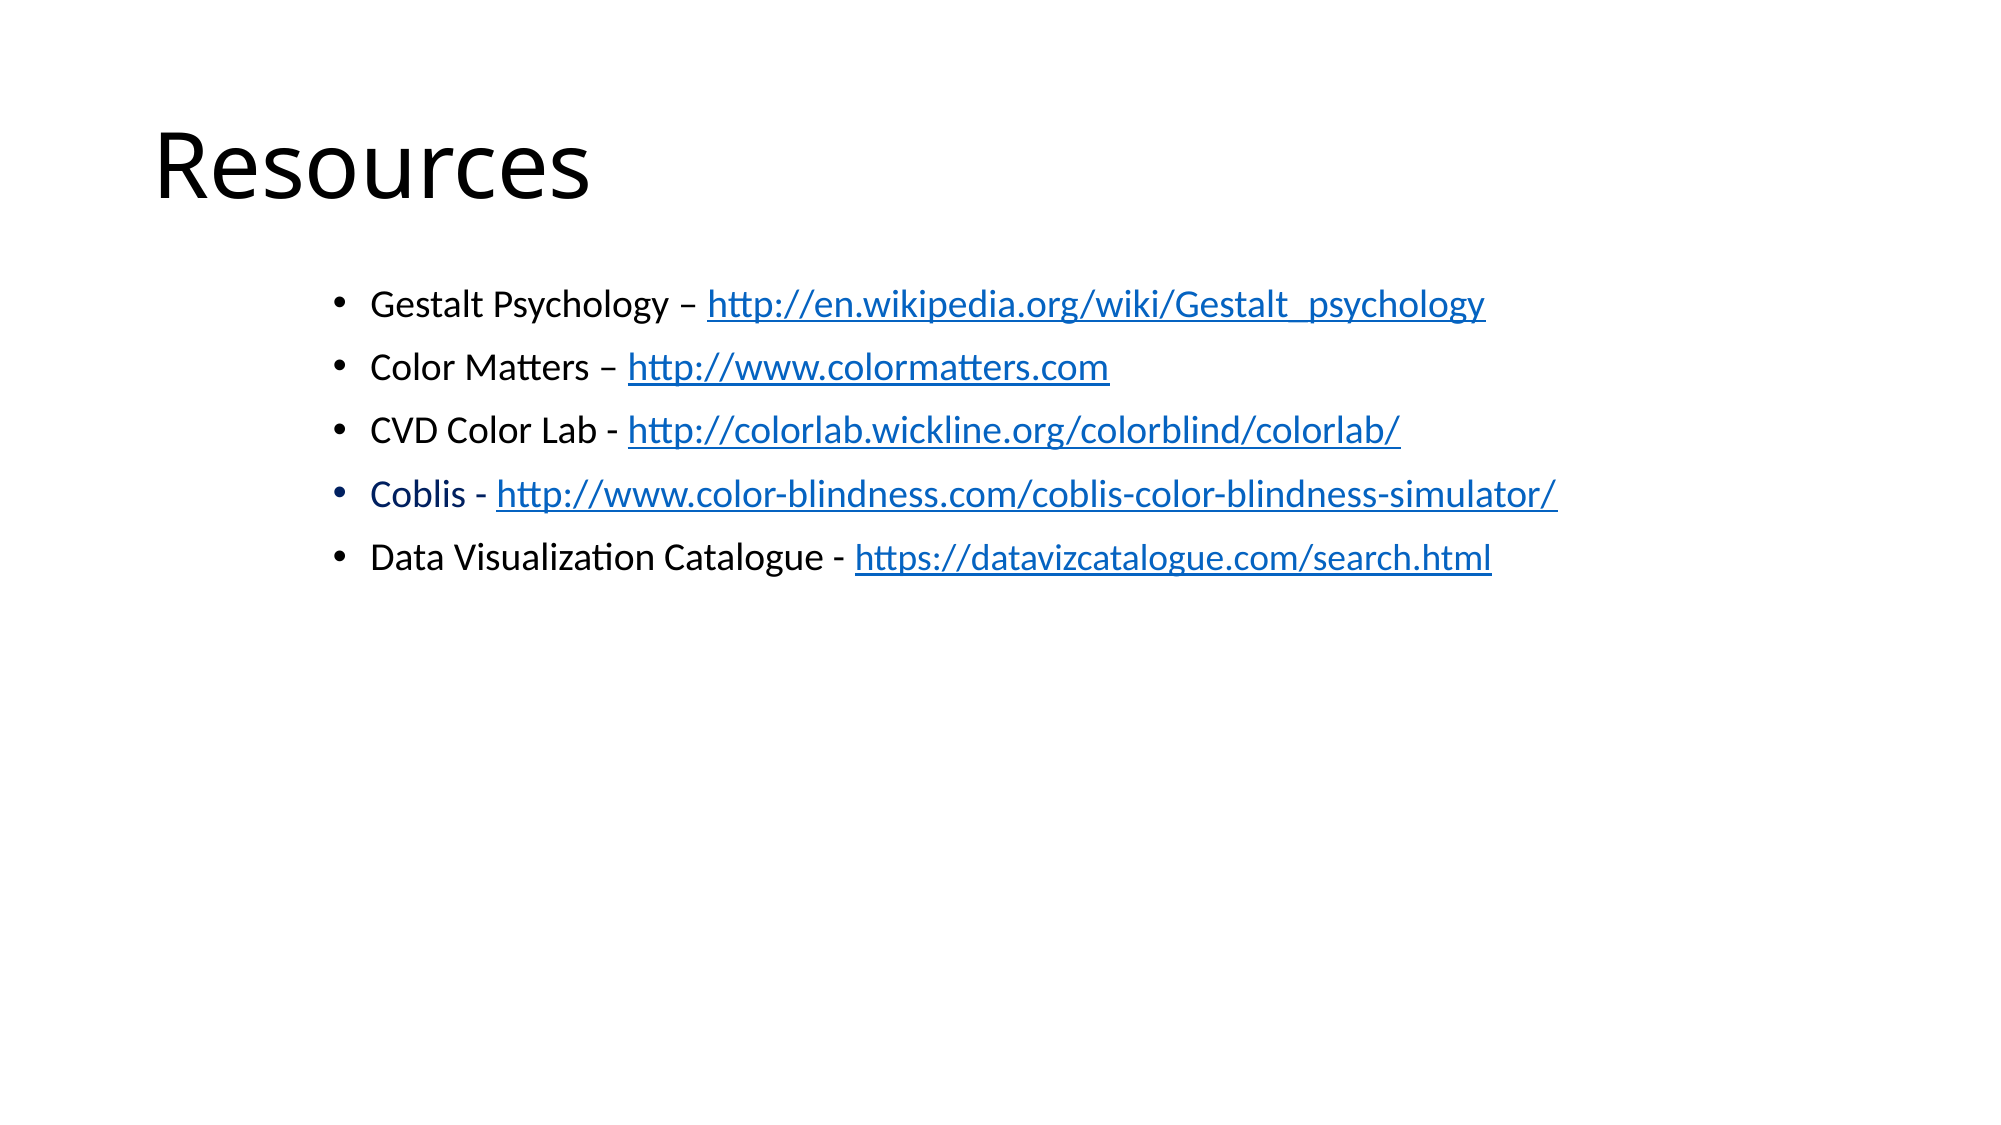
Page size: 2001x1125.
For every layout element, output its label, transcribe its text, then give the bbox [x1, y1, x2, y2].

list Gestalt Psychology – http://en.wikipedia.org/wiki/Gestalt_psychology Color Matters – http://www.colormatters.com CVD Color Lab - http://colorlab.wickline.org/colorblind/colorlab/ Coblis - http://www.color-blindness.com/coblis-color-blindness-simulator/ Data Visualization Catalogue - https://datavizcatalogue.com/search.html [317, 275, 1690, 663]
title Resources [137, 59, 1863, 278]
